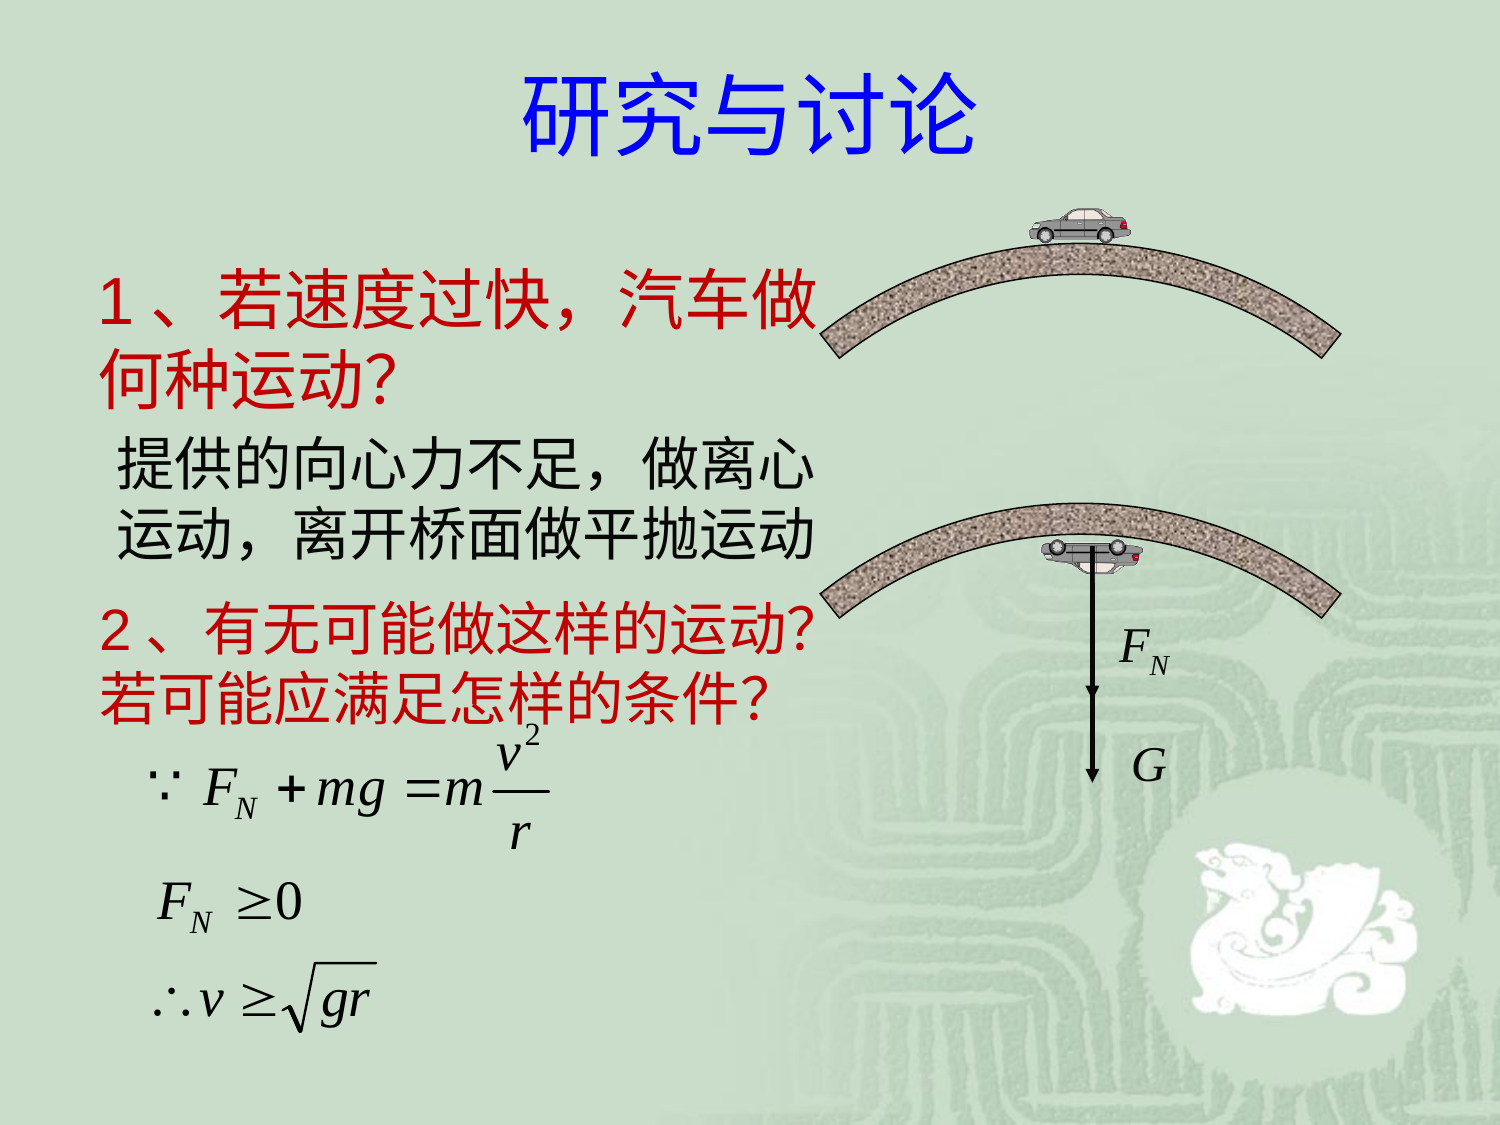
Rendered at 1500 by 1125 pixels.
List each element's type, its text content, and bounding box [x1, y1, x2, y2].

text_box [660, 503, 1500, 1125]
text_box 提供的向心力不足，做离心运动，离开桥面做平抛运动 [102, 419, 655, 575]
picture [0, 0, 1500, 1125]
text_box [147, 710, 562, 1046]
list 1、若速度过快，汽车做何种运动？ [82, 249, 655, 412]
title 研究与讨论 [49, 50, 1451, 175]
text_box 2、有无可能做这样的运动？若可能应满足怎样的条件？ [84, 584, 654, 740]
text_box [1092, 545, 1235, 799]
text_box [660, 207, 1500, 502]
